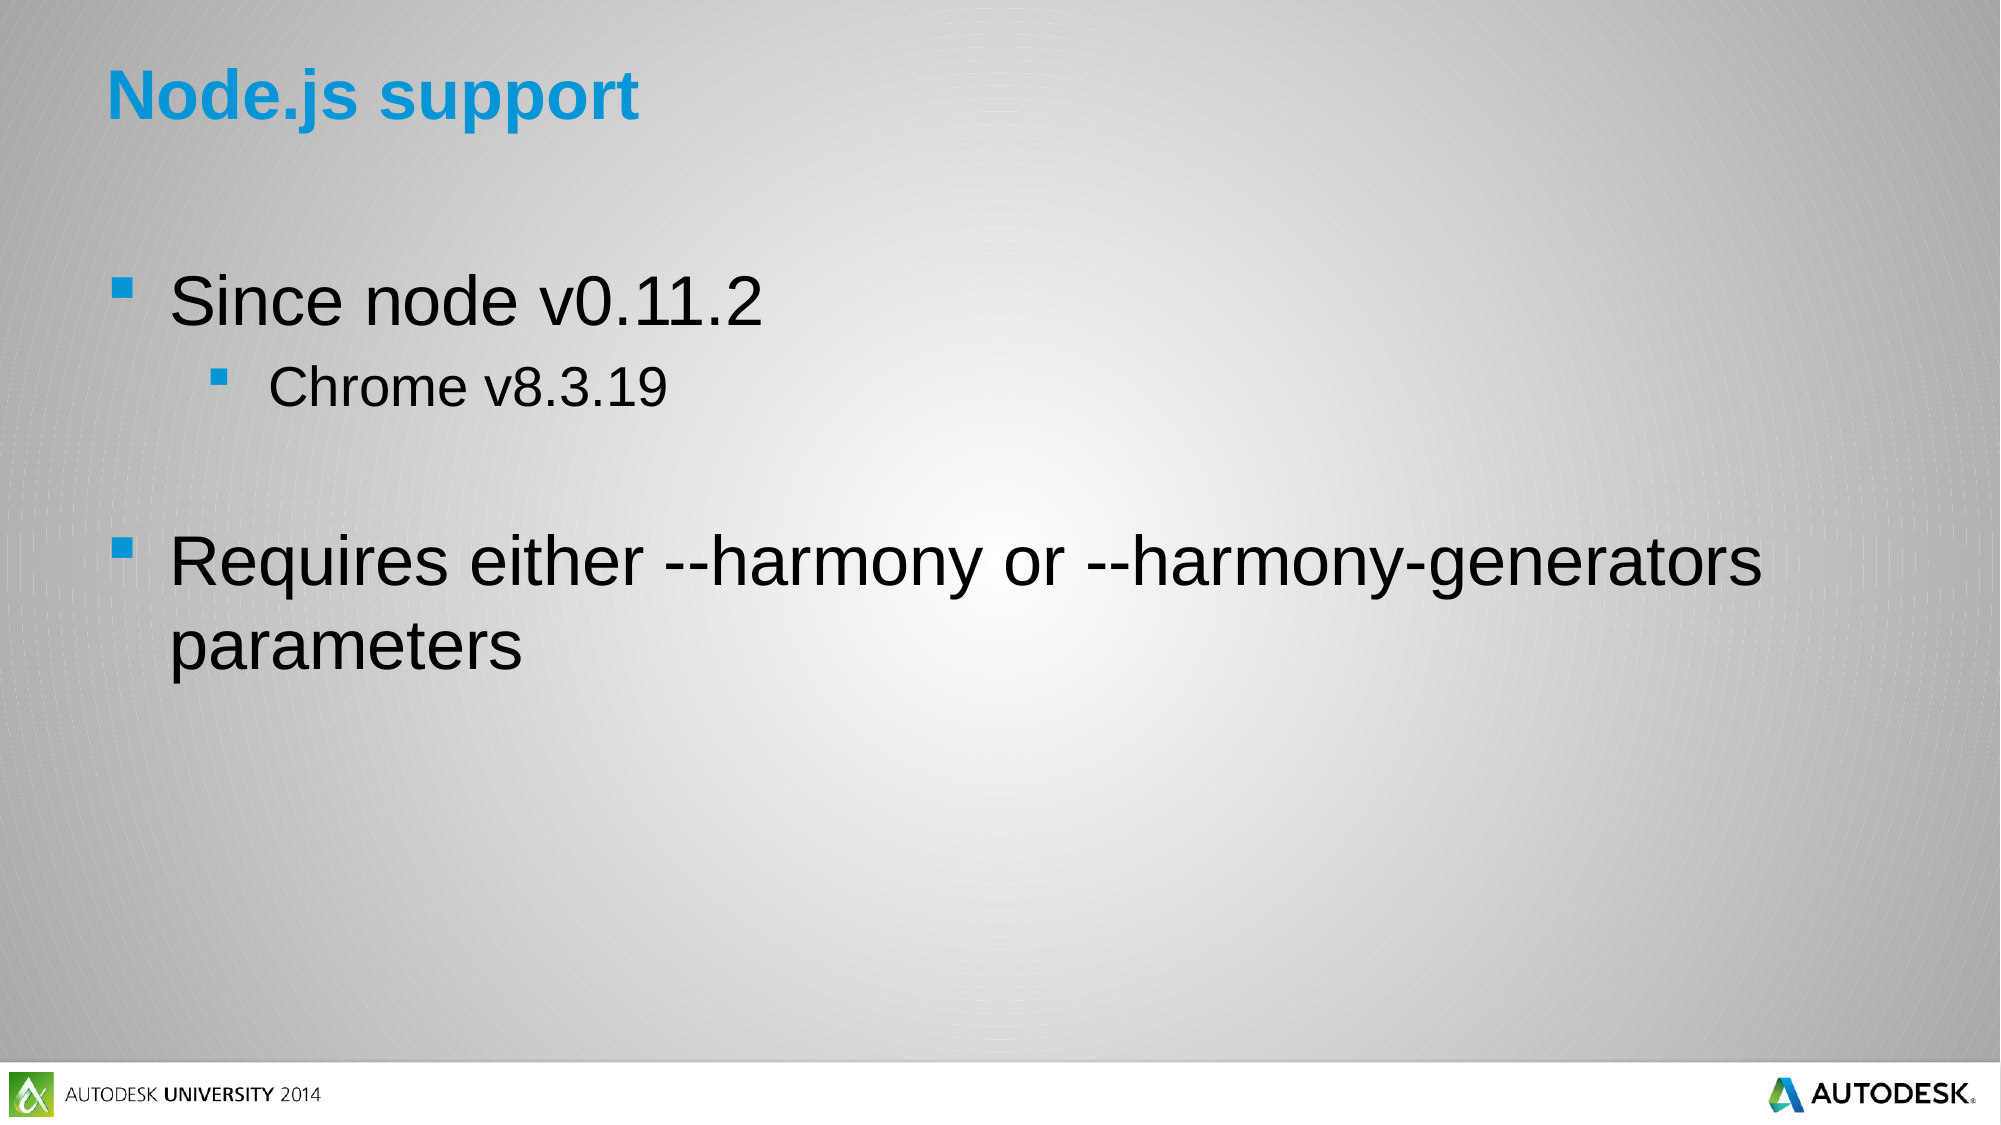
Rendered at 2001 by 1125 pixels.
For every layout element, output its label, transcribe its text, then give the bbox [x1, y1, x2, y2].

picture [1767, 1076, 1976, 1113]
list Since node v0.11.2 Chrome v8.3.19 Requires either --harmony or --harmony-generators parameters [91, 247, 1900, 1020]
title Node.js support [91, 41, 1900, 206]
picture [9, 1072, 321, 1117]
